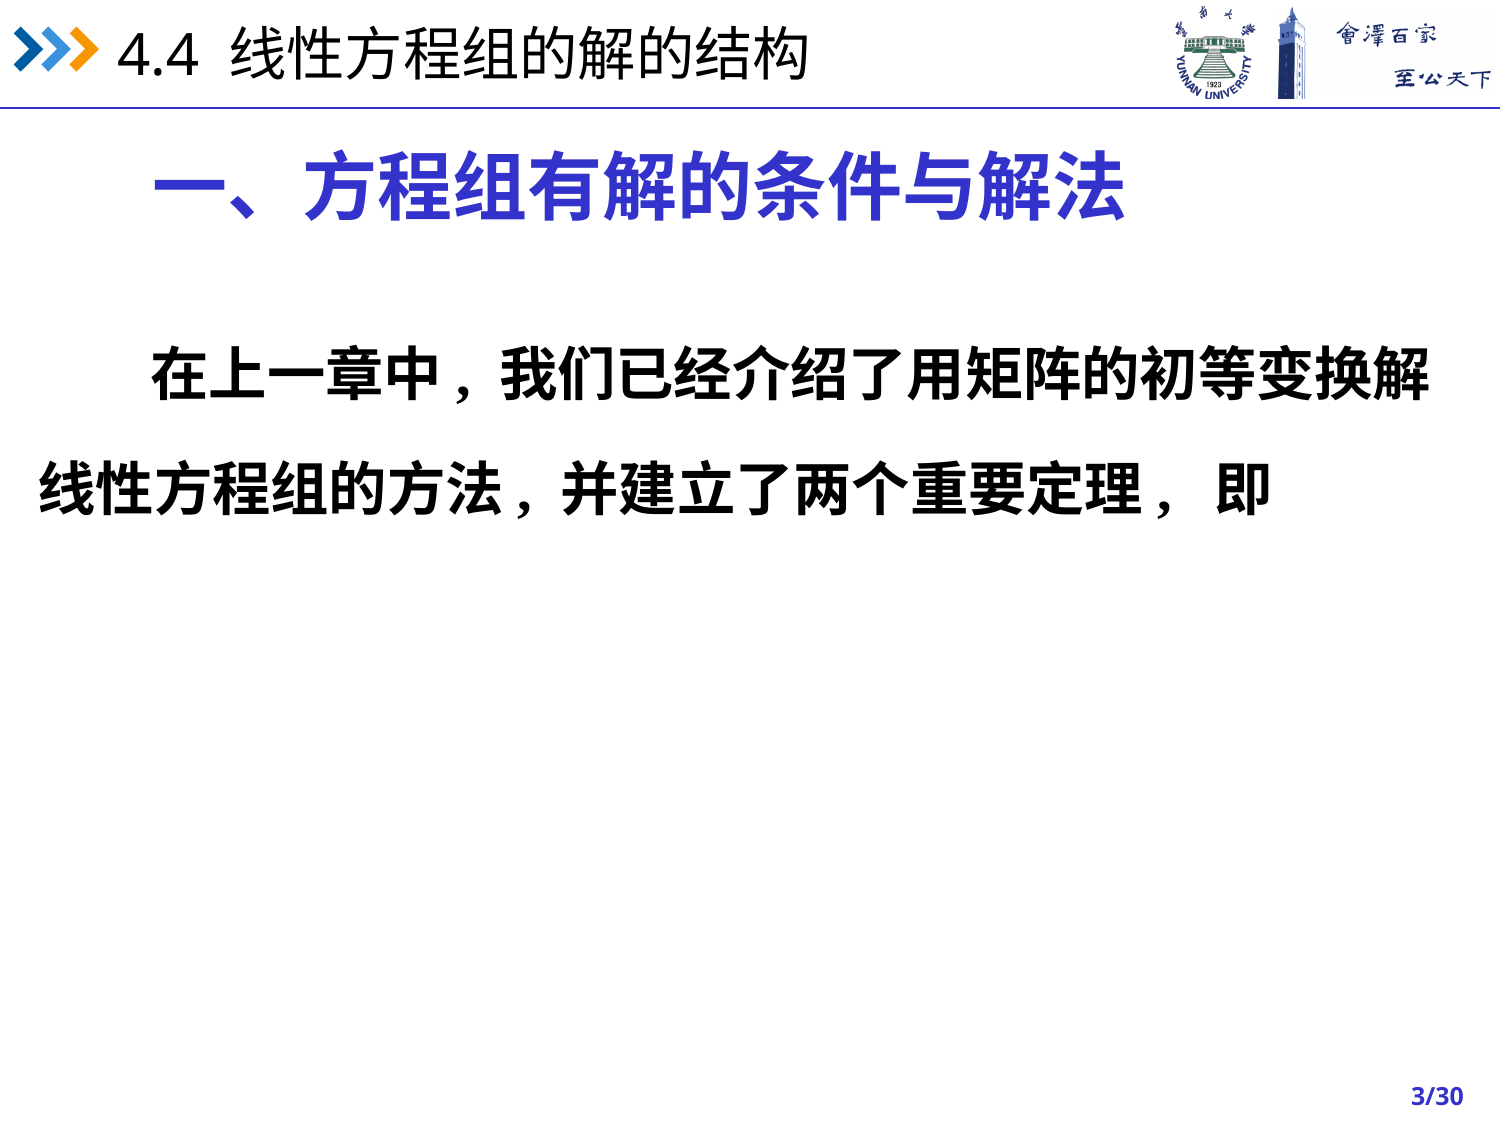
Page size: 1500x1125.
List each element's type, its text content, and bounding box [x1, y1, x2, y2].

text_box 在上一章中, 我们已经介绍了用矩阵的初等变换解 [136, 329, 1500, 415]
picture [1175, 6, 1256, 99]
picture [1272, 6, 1496, 99]
text_box 一、方程组有解的条件与解法 [137, 131, 1195, 237]
text_box 线性方程组的方法, 并建立了两个重要定理, 即 [22, 445, 1324, 530]
